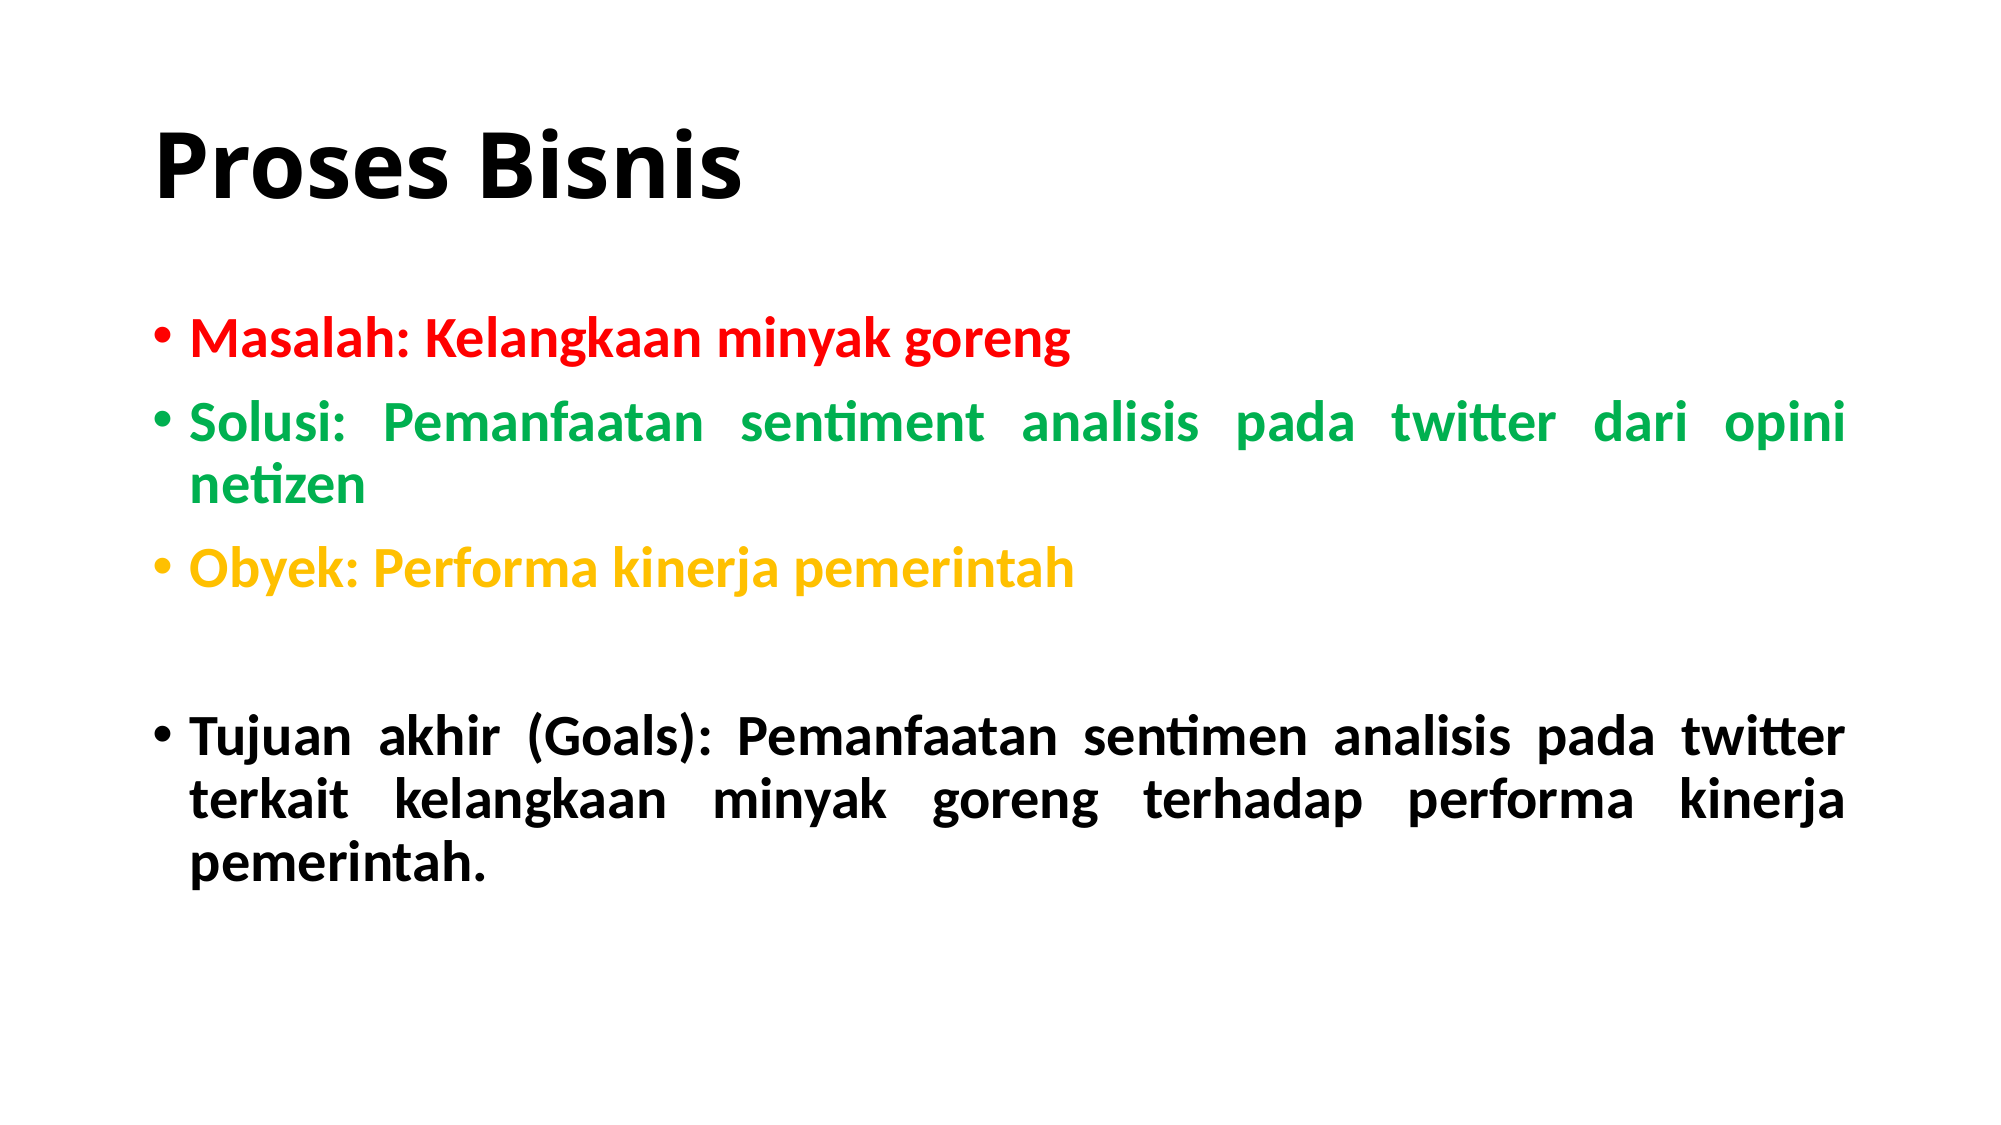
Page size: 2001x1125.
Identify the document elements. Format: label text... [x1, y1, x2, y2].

title Proses Bisnis [137, 59, 1863, 278]
list Masalah: Kelangkaan minyak goreng Solusi: Pemanfaatan sentiment analisis pada twitter dari opini netizen Obyek: Performa kinerja pemerintah Tujuan akhir (Goals): Pemanfaatan sentimen analisis pada twitter terkait kelangkaan minyak goreng terhadap performa kinerja pemerintah. [137, 299, 1863, 1014]
